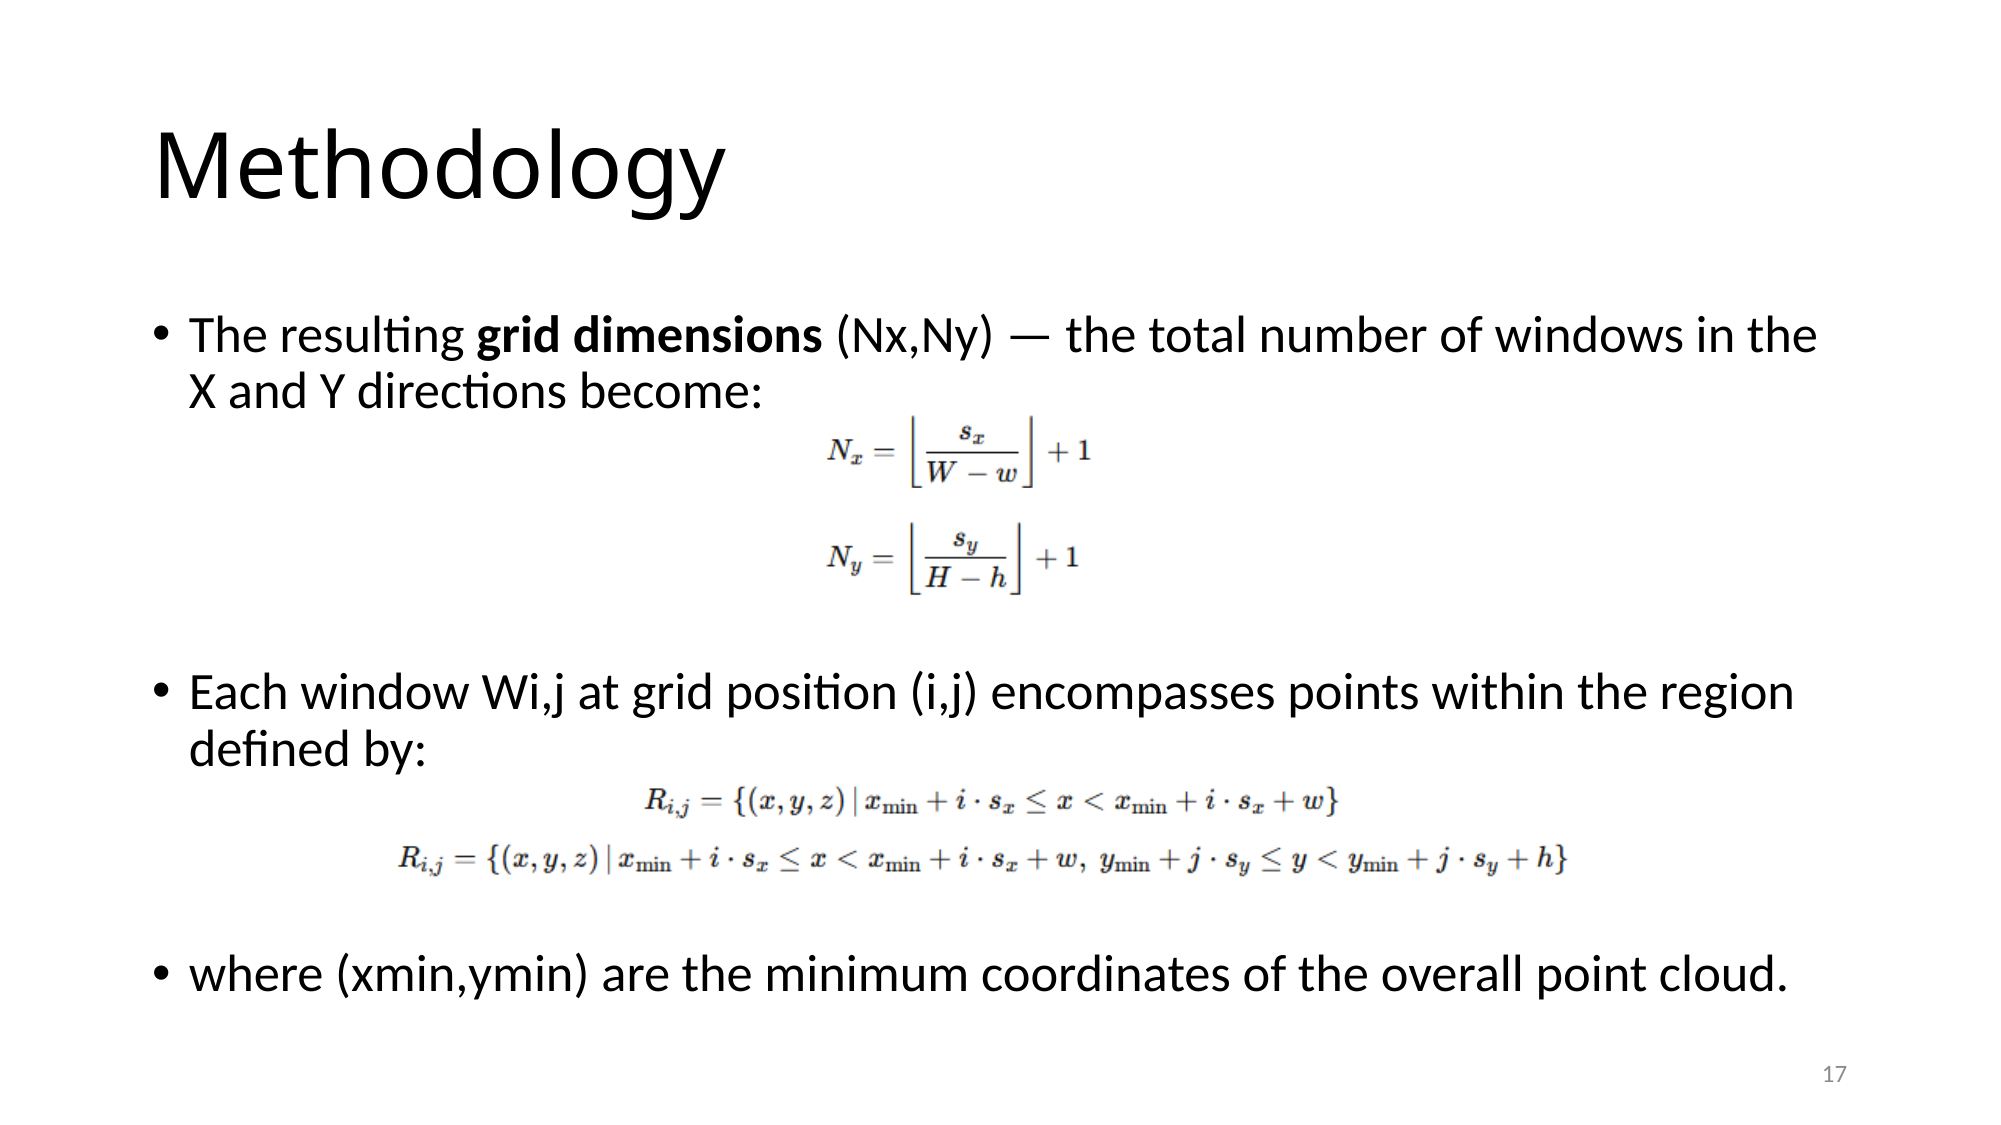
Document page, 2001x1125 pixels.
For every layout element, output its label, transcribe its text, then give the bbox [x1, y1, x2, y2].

list The resulting grid dimensions (Nx​,Ny​) — the total number of windows in the X and Y directions become: Each window Wi,j​ at grid position (i,j) encompasses points within the region defined by: where (xmin​,ymin​) are the minimum coordinates of the overall point cloud. [137, 299, 1863, 1014]
picture [800, 394, 1116, 636]
slide_number 17 [1412, 1042, 1863, 1103]
picture [382, 762, 1587, 897]
title Methodology [137, 59, 1863, 278]
